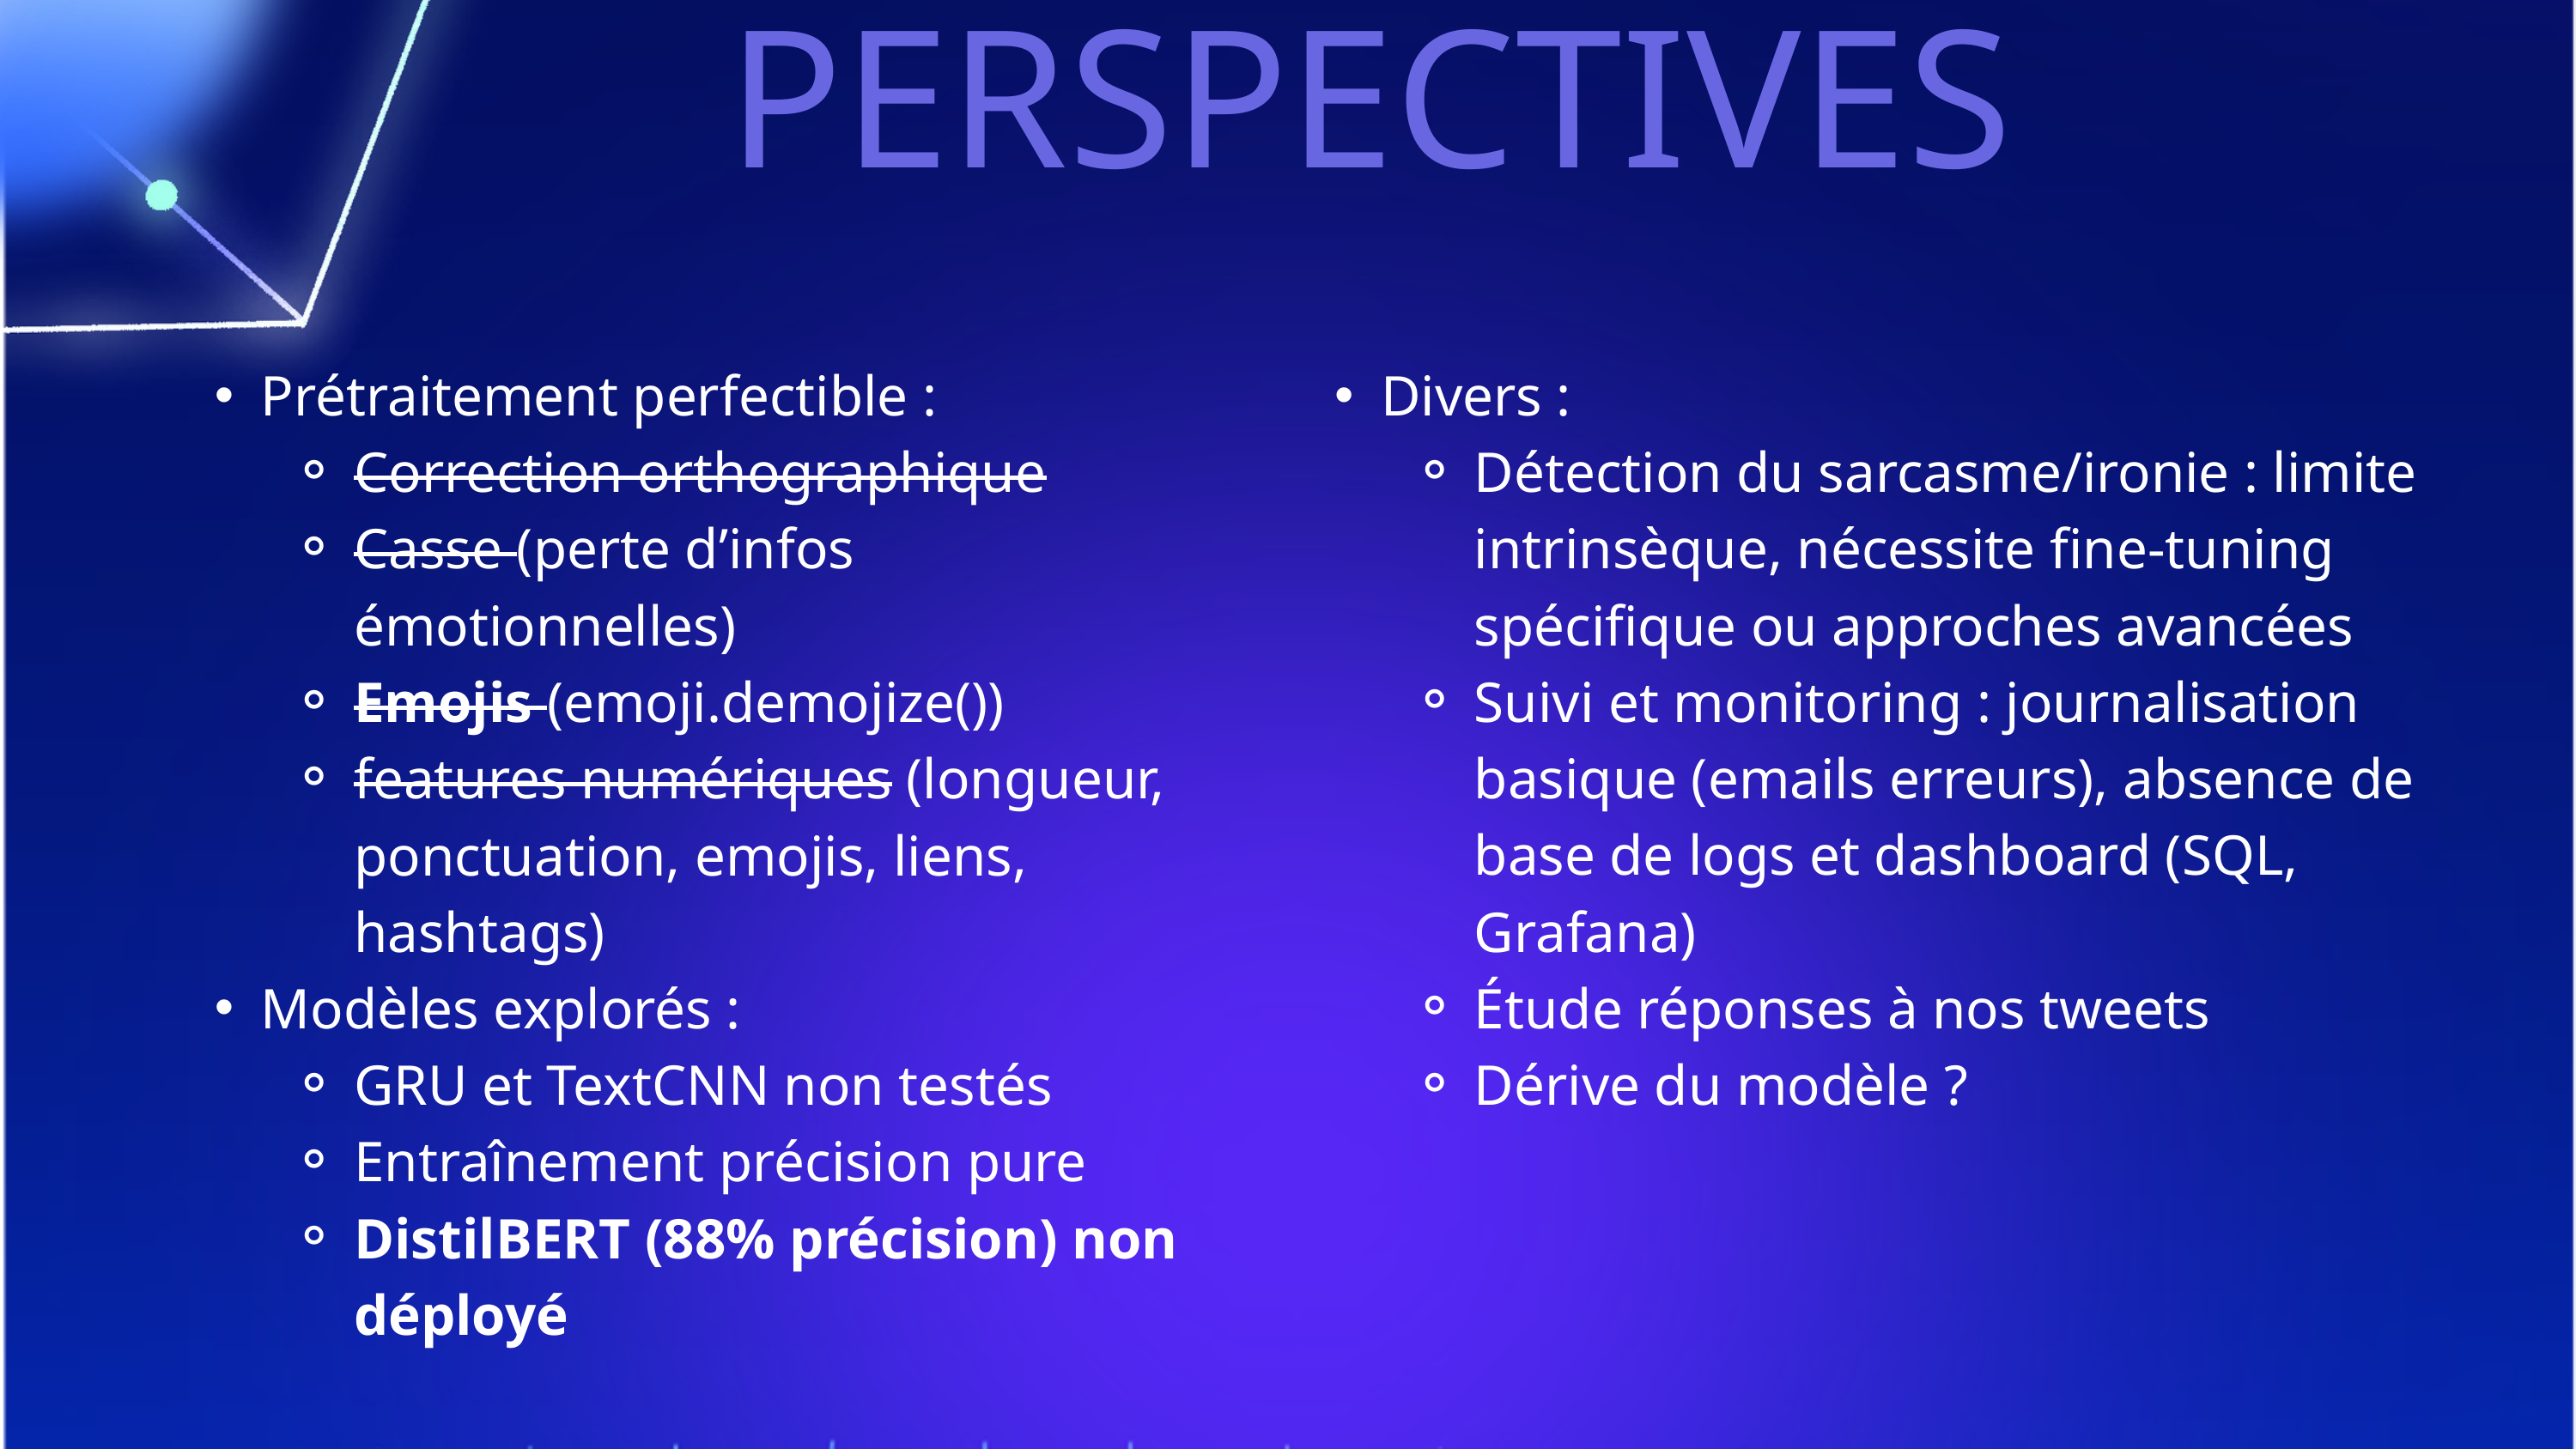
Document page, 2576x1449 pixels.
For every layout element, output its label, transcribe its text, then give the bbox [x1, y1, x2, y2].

text_box Prétraitement perfectible : Correction orthographique Casse (perte d’infos émotionnelles) Emojis (emoji.demojize()) features numériques (longueur, ponctuation, emojis, liens, hashtags) Modèles explorés : GRU et TextCNN non testés Entraînement précision pure DistilBERT (88% précision) non déployé [167, 350, 1250, 1347]
text_box Divers : Détection du sarcasme/ironie : limite intrinsèque, nécessite fine-tuning spécifique ou approches avancées Suivi et monitoring : journalisation basique (emails erreurs), absence de base de logs et dashboard (SQL, Grafana) Étude réponses à nos tweets Dérive du modèle ? [1288, 350, 2432, 1117]
text_box [0, 0, 550, 407]
text_box PERSPECTIVES [355, 68, 2385, 206]
text_box [0, 0, 2576, 1449]
